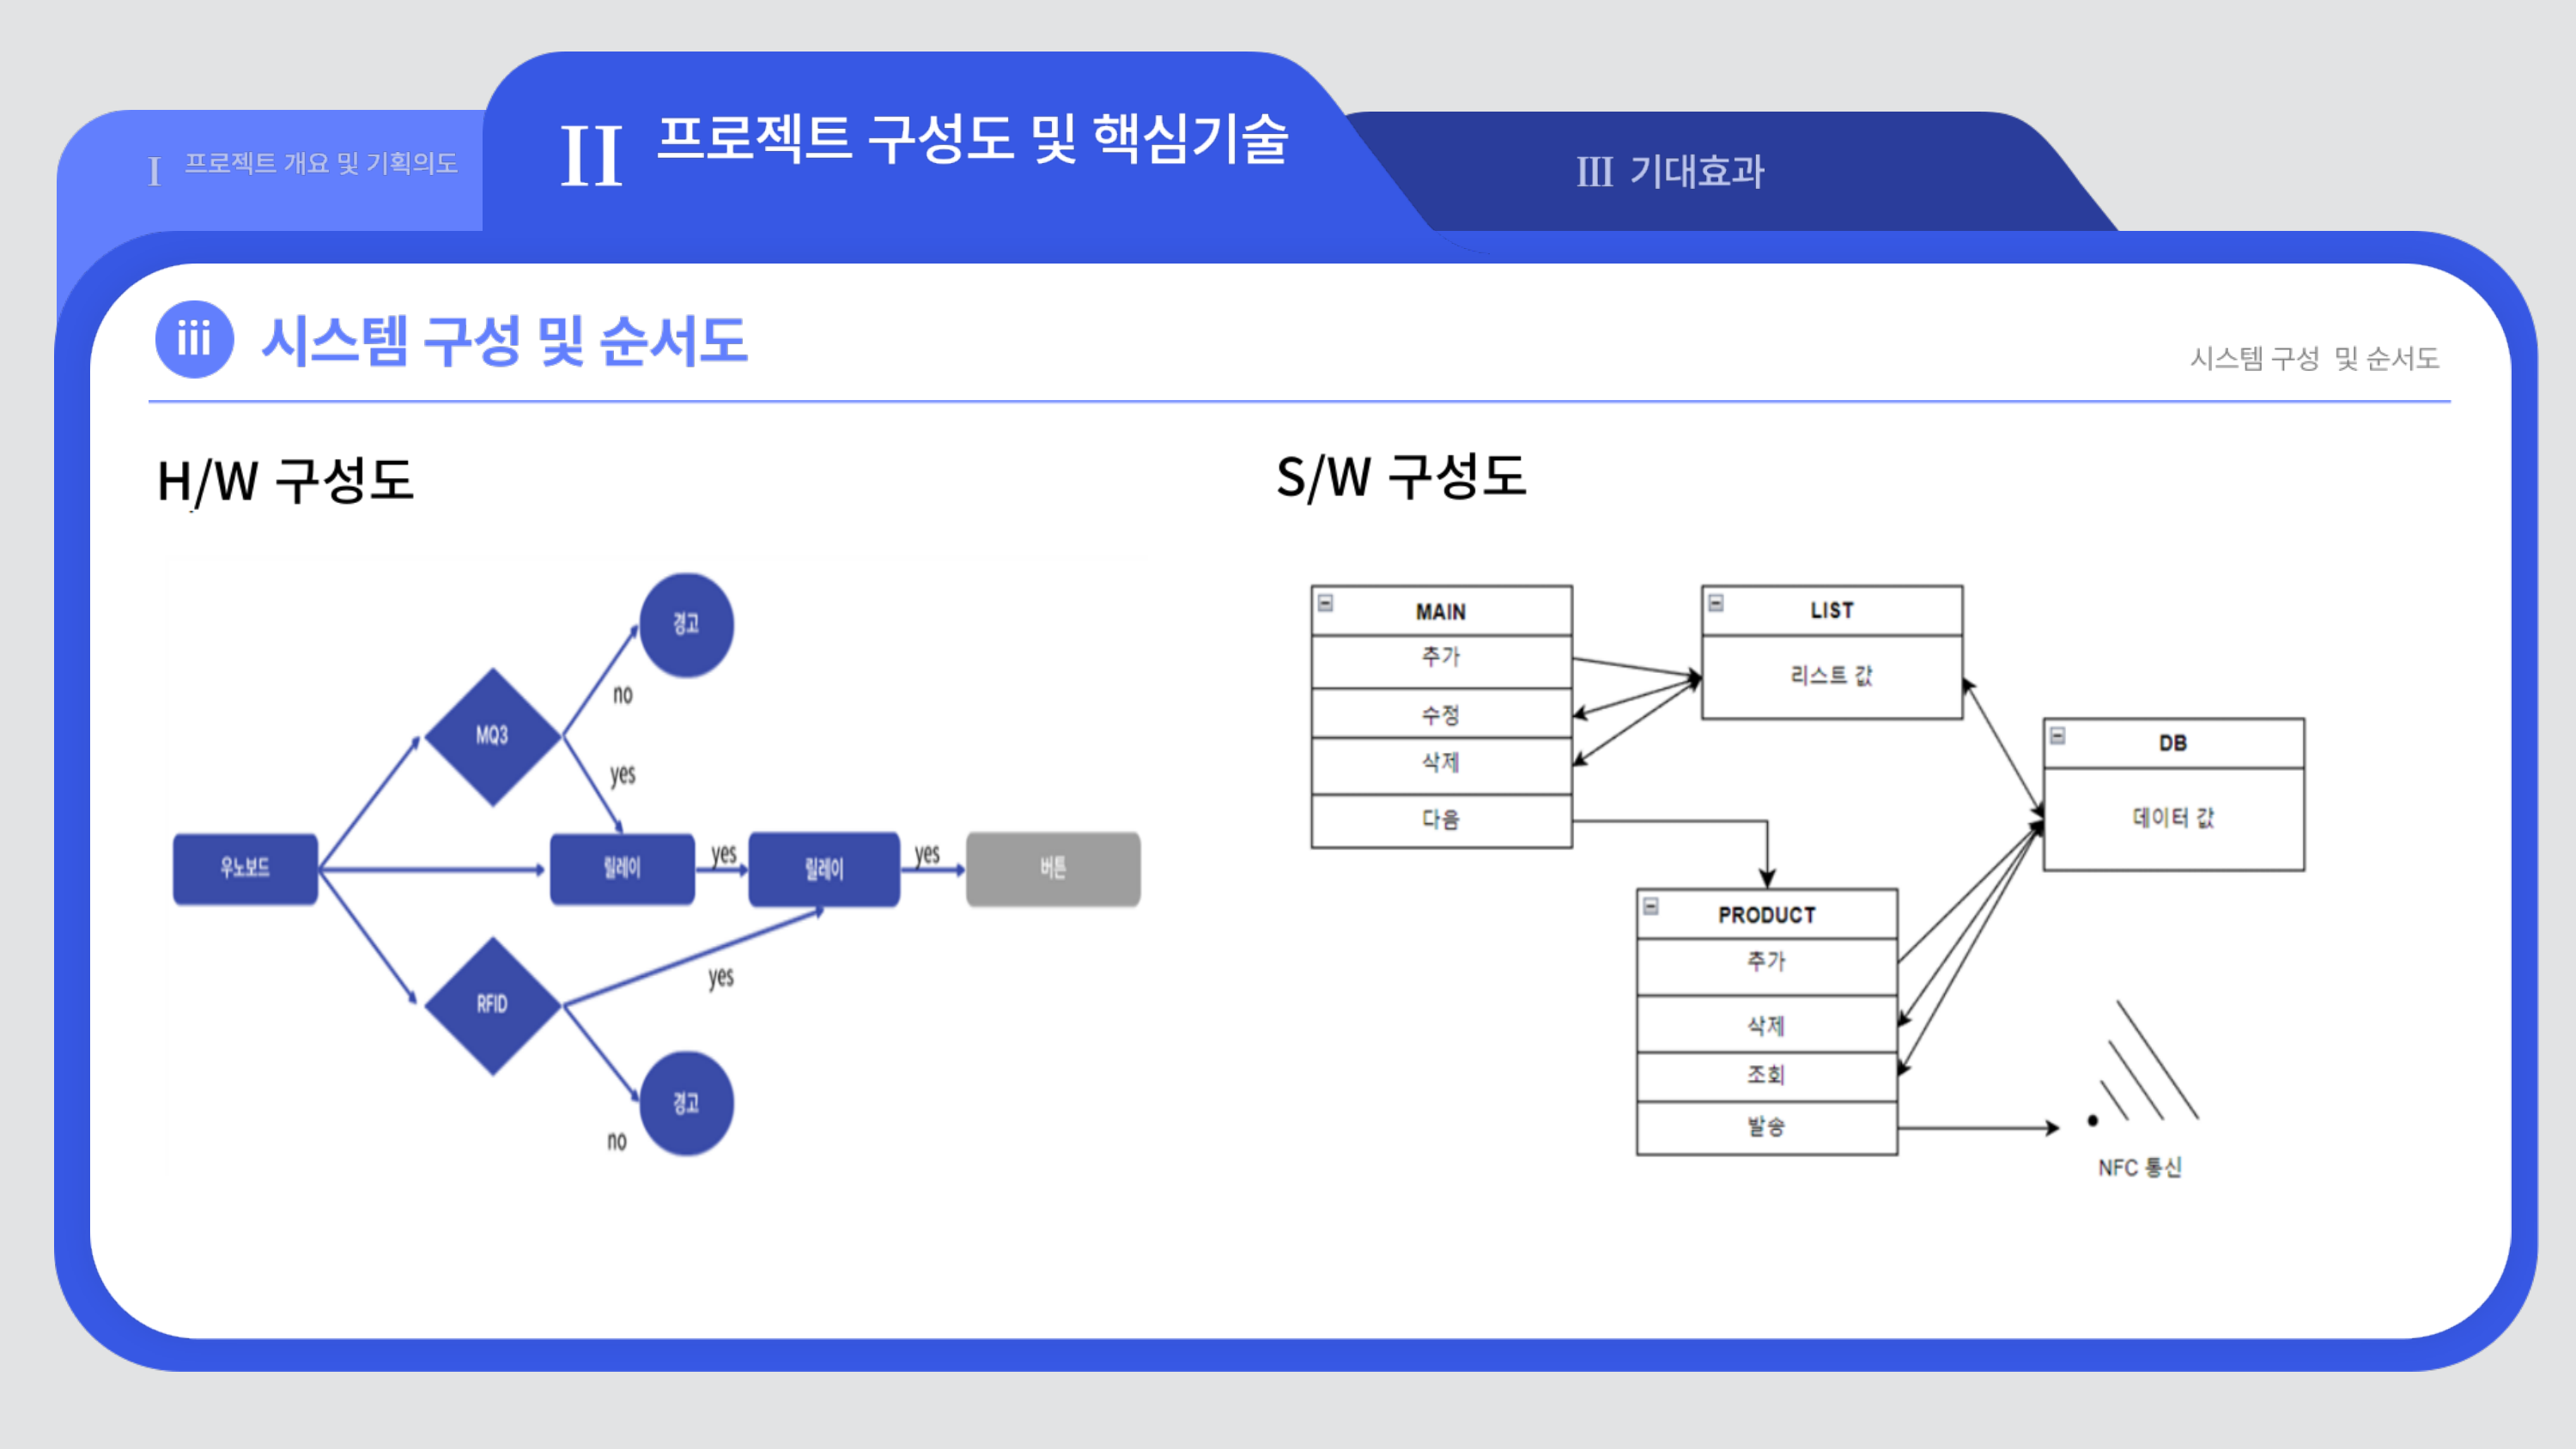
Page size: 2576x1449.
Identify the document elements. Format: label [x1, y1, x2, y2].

text_box [148, 400, 2452, 404]
text_box [1494, 112, 2198, 228]
text_box [1274, 511, 2318, 1215]
picture [0, 0, 2576, 1449]
text_box [155, 511, 1161, 1215]
text_box [89, 263, 2512, 1340]
text_box [57, 109, 477, 228]
text_box [54, 231, 2539, 1372]
text_box [482, 52, 1490, 260]
